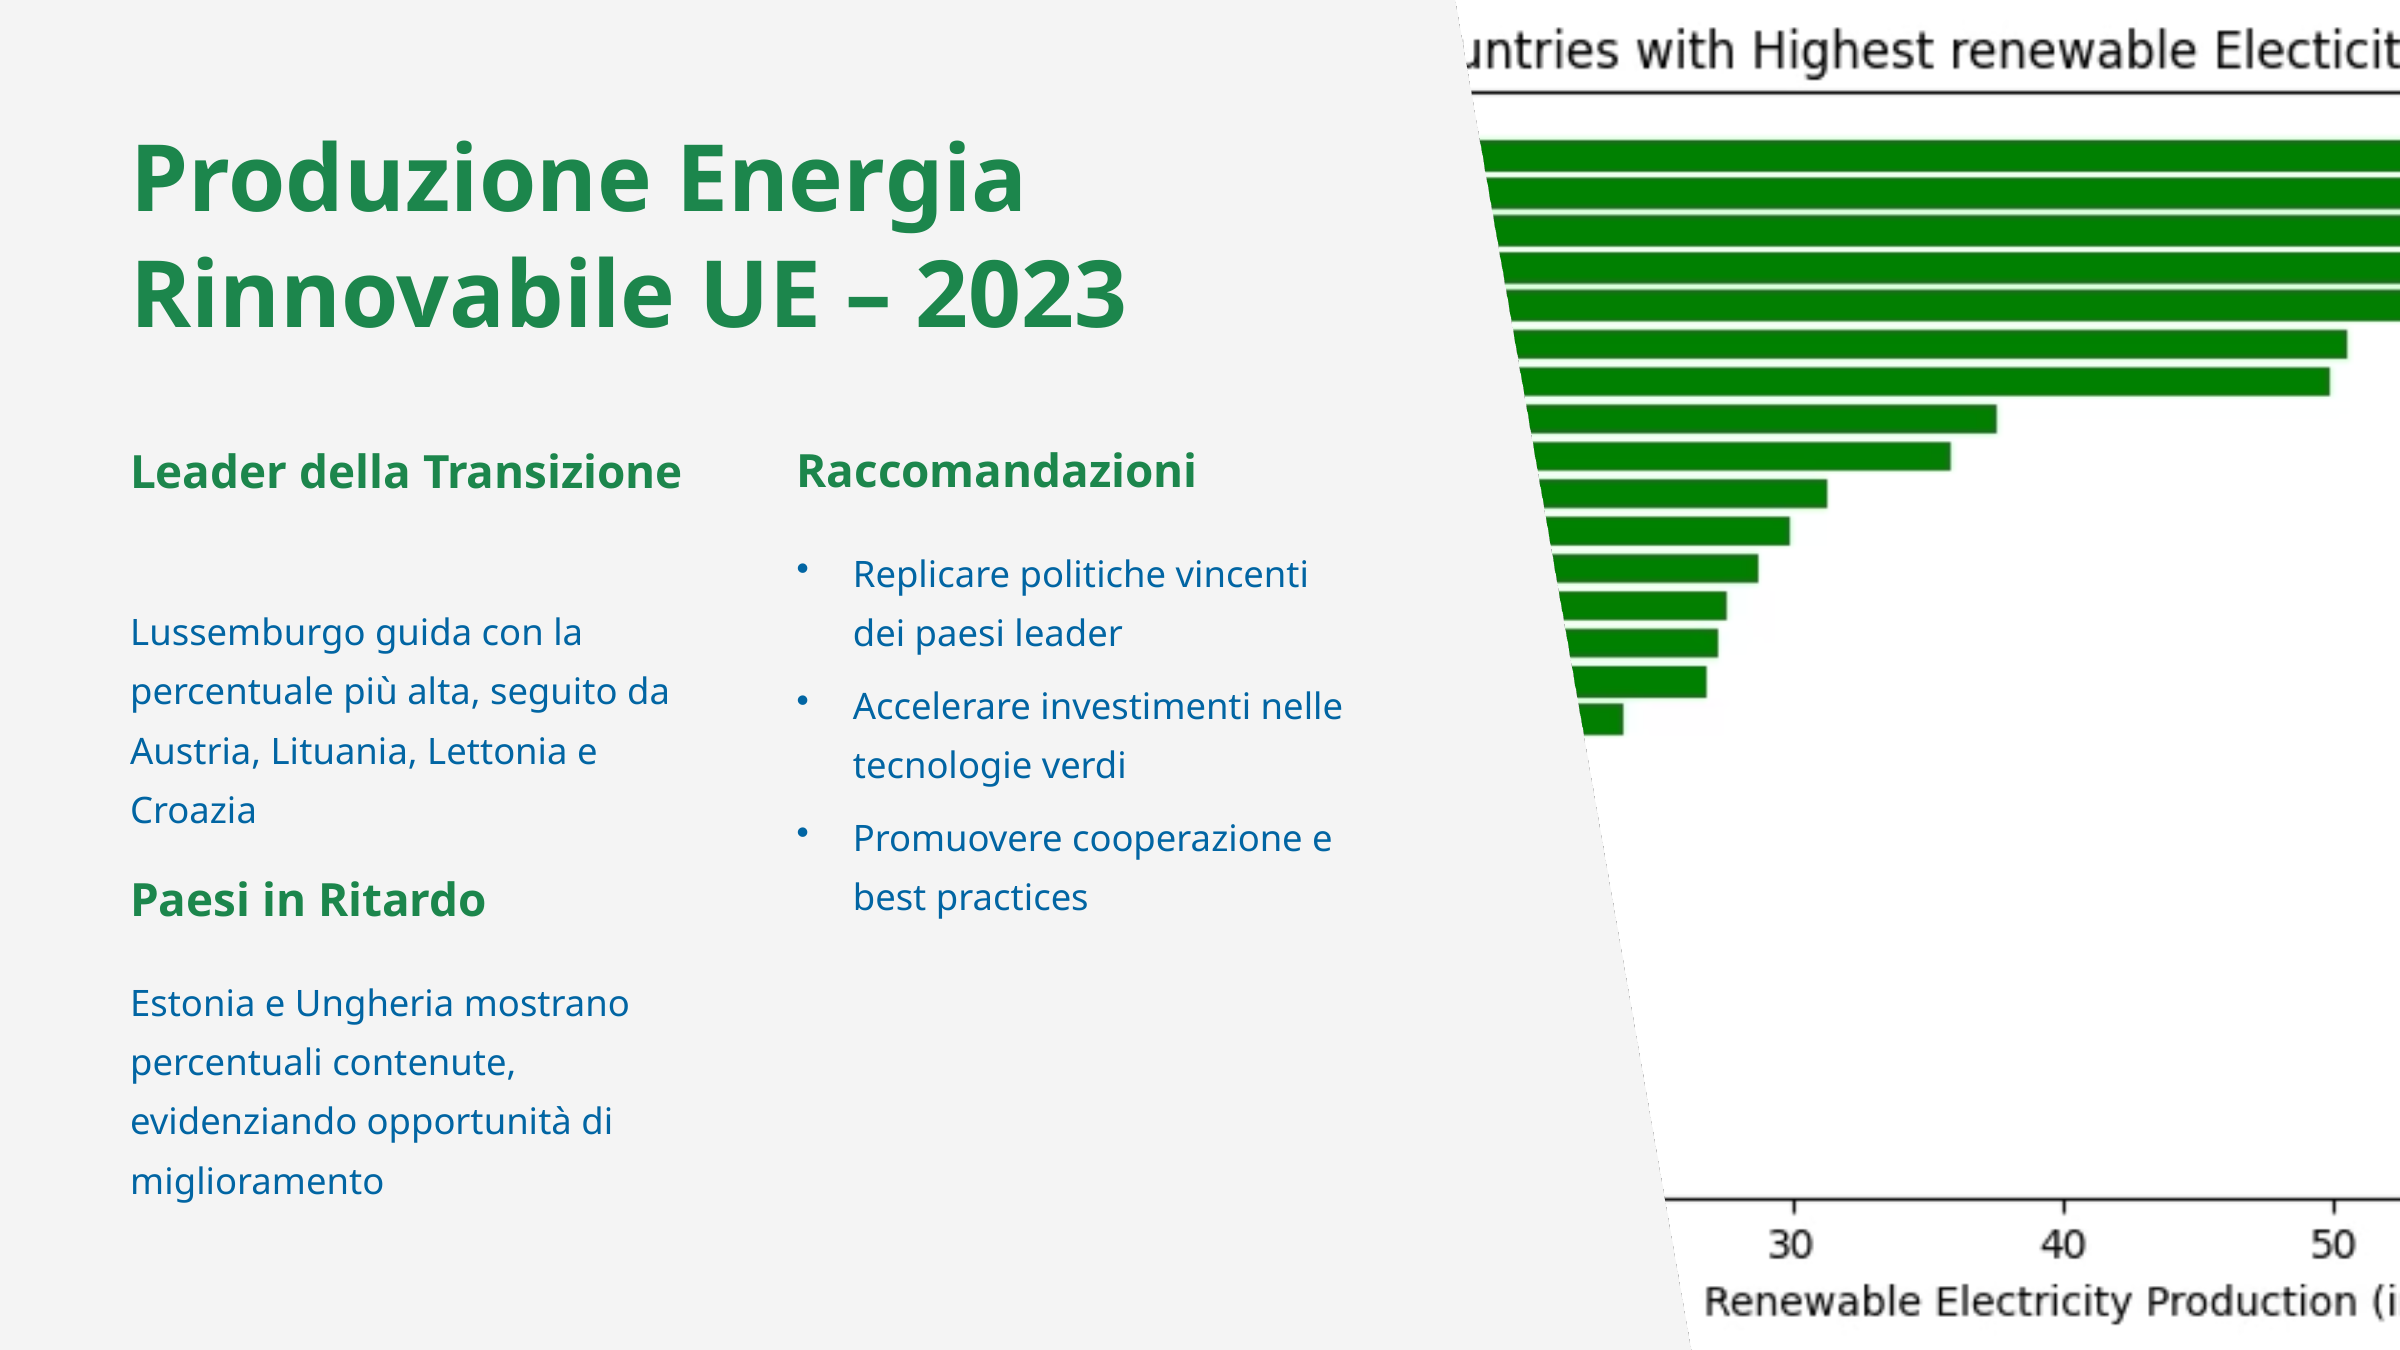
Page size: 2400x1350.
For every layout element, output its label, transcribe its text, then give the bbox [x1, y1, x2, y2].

text_box Replicare politiche vincenti dei paesi leader [796, 535, 1371, 655]
text_box Accelerare investimenti nelle tecnologie verdi [796, 667, 1371, 787]
text_box Produzione Energia Rinnovabile UE – 2023 [130, 114, 1370, 347]
text_box Leader della Transizione [130, 439, 705, 557]
picture [1454, 0, 2400, 1350]
text_box Paesi in Ritardo [130, 868, 596, 927]
text_box Promuovere cooperazione e best practices [796, 799, 1371, 919]
text_box Raccomandazioni [796, 439, 1262, 498]
text_box Estonia e Ungheria mostrano percentuali contenute, evidenziando opportunità di miglioramento [130, 963, 705, 1203]
text_box Lussemburgo guida con la percentuale più alta, seguito da Austria, Lituania, Lettonia e Croazia [130, 593, 705, 832]
